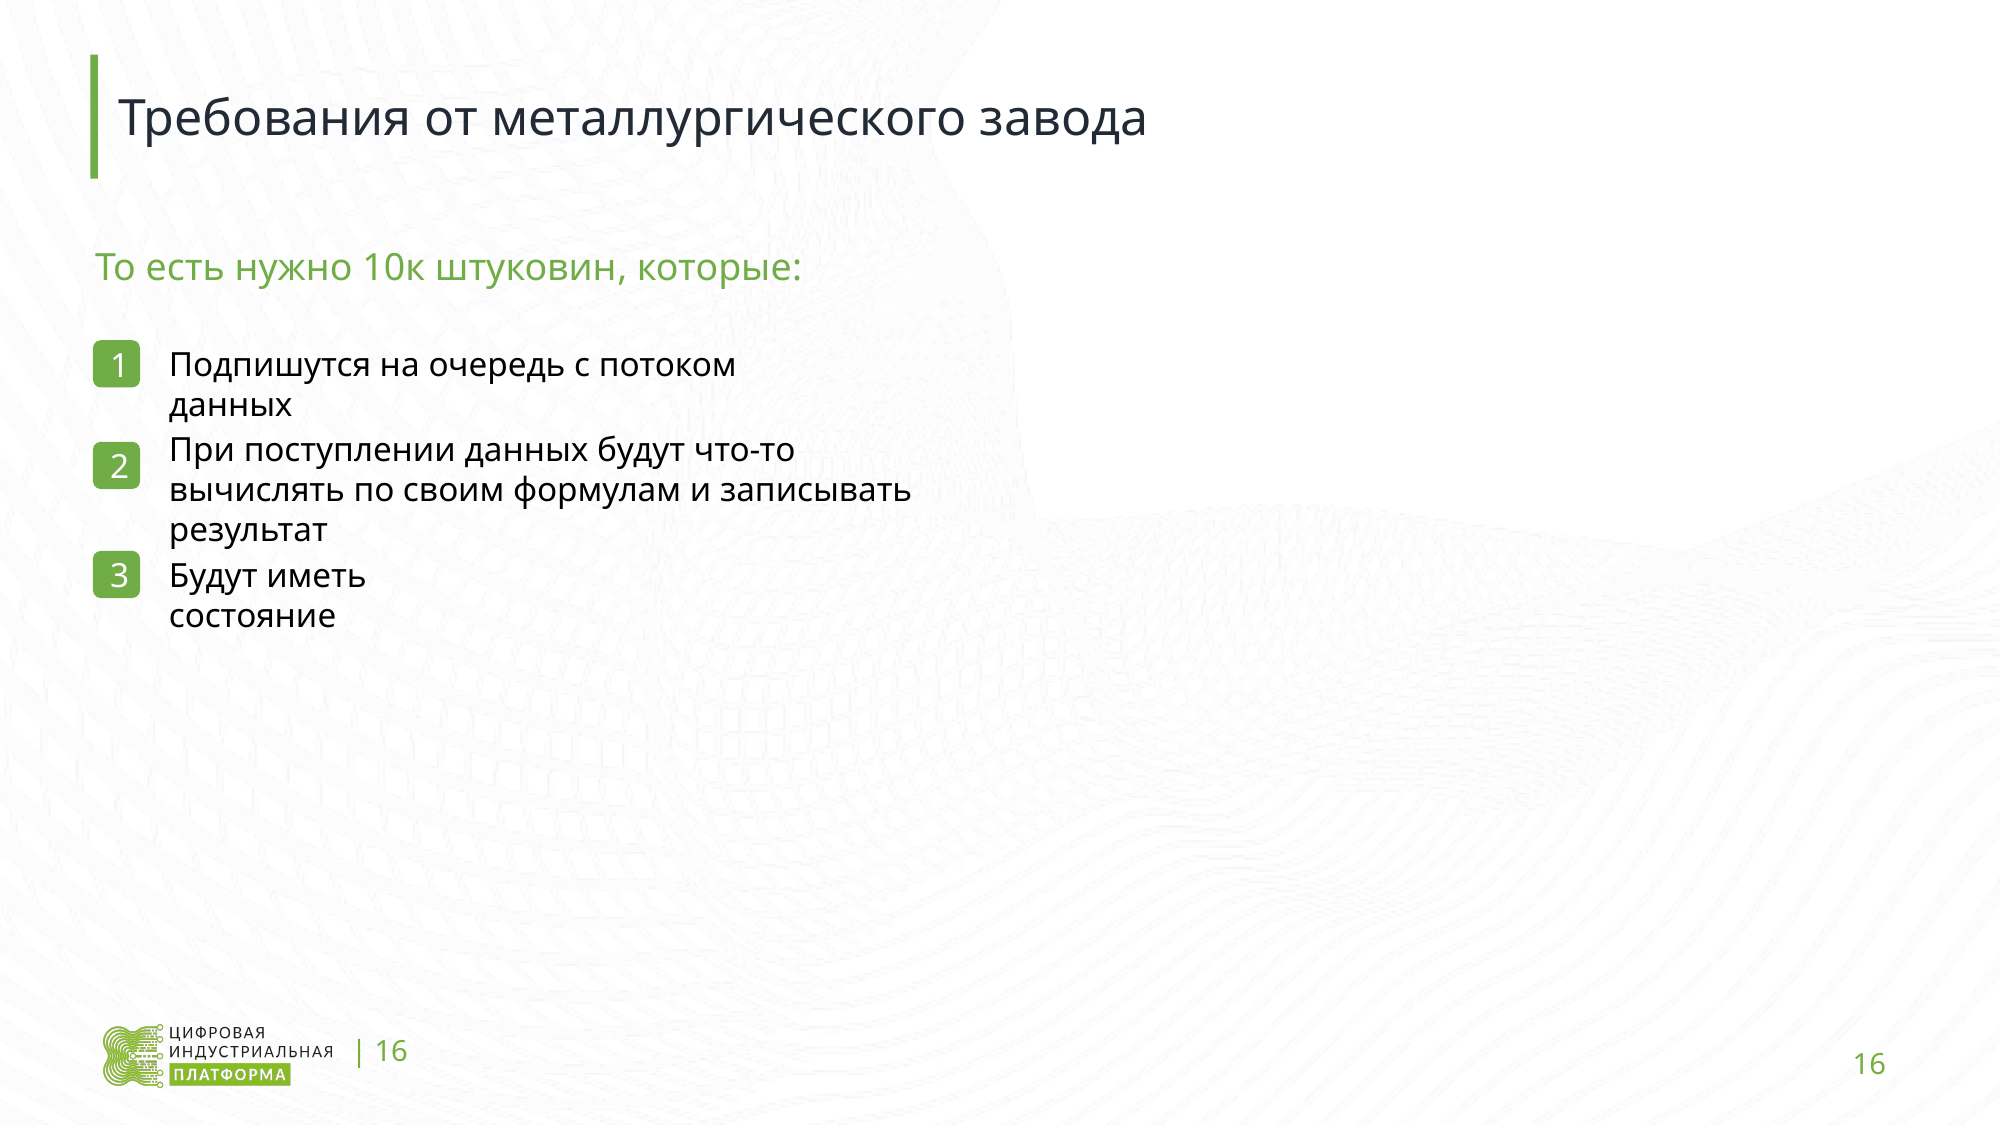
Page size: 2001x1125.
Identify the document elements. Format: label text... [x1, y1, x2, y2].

text_box При поступлении данных будут что-то вычислять по своим формулам и записывать результат [154, 421, 966, 556]
text_box То есть нужно 10к штуковин, которые: [80, 235, 840, 296]
text_box 2 [91, 440, 142, 491]
text_box Будут иметь состояние [154, 546, 549, 642]
text_box 3 [91, 549, 142, 600]
text_box Подпишутся на очередь с потоком данных [154, 336, 861, 421]
text_box 1 [91, 339, 142, 389]
title Требования от металлургического завода [103, 79, 1904, 159]
picture [103, 1024, 332, 1088]
